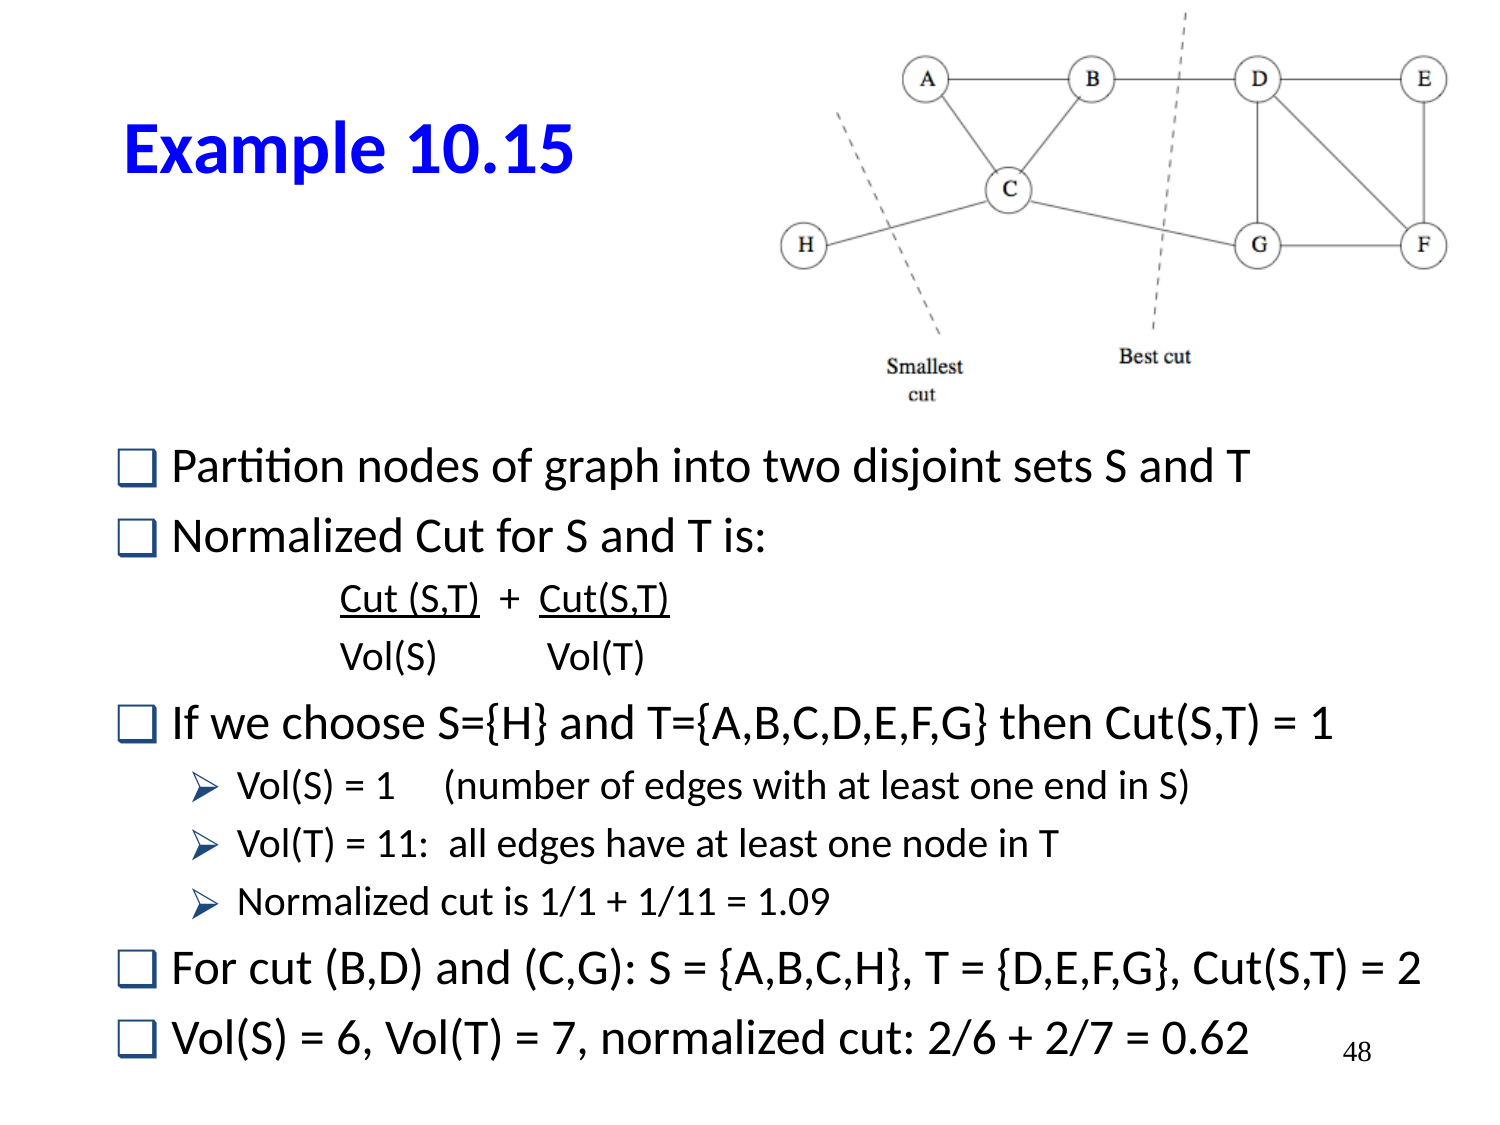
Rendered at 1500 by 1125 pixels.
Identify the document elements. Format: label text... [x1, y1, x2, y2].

title Example 10.15 [62, 50, 638, 238]
list Partition nodes of graph into two disjoint sets S and T Normalized Cut for S and T is: Cut (S,T) + Cut(S,T) Vol(S) Vol(T) If we choose S={H} and T={A,B,C,D,E,F,G} then Cut(S,T) = 1 Vol(S) = 1 (number of edges with at least one end in S) Vol(T) = 11: all edges have at least one node in T Normalized cut is 1/1 + 1/11 = 1.09 For cut (B,D) and (C,G): S = {A,B,C,H}, T = {D,E,F,G}, Cut(S,T) = 2 Vol(S) = 6, Vol(T) = 7, normalized cut: 2/6 + 2/7 = 0.62 [99, 425, 1475, 775]
slide_number ‹#› [1074, 1025, 1388, 1100]
picture [712, 4, 1500, 415]
